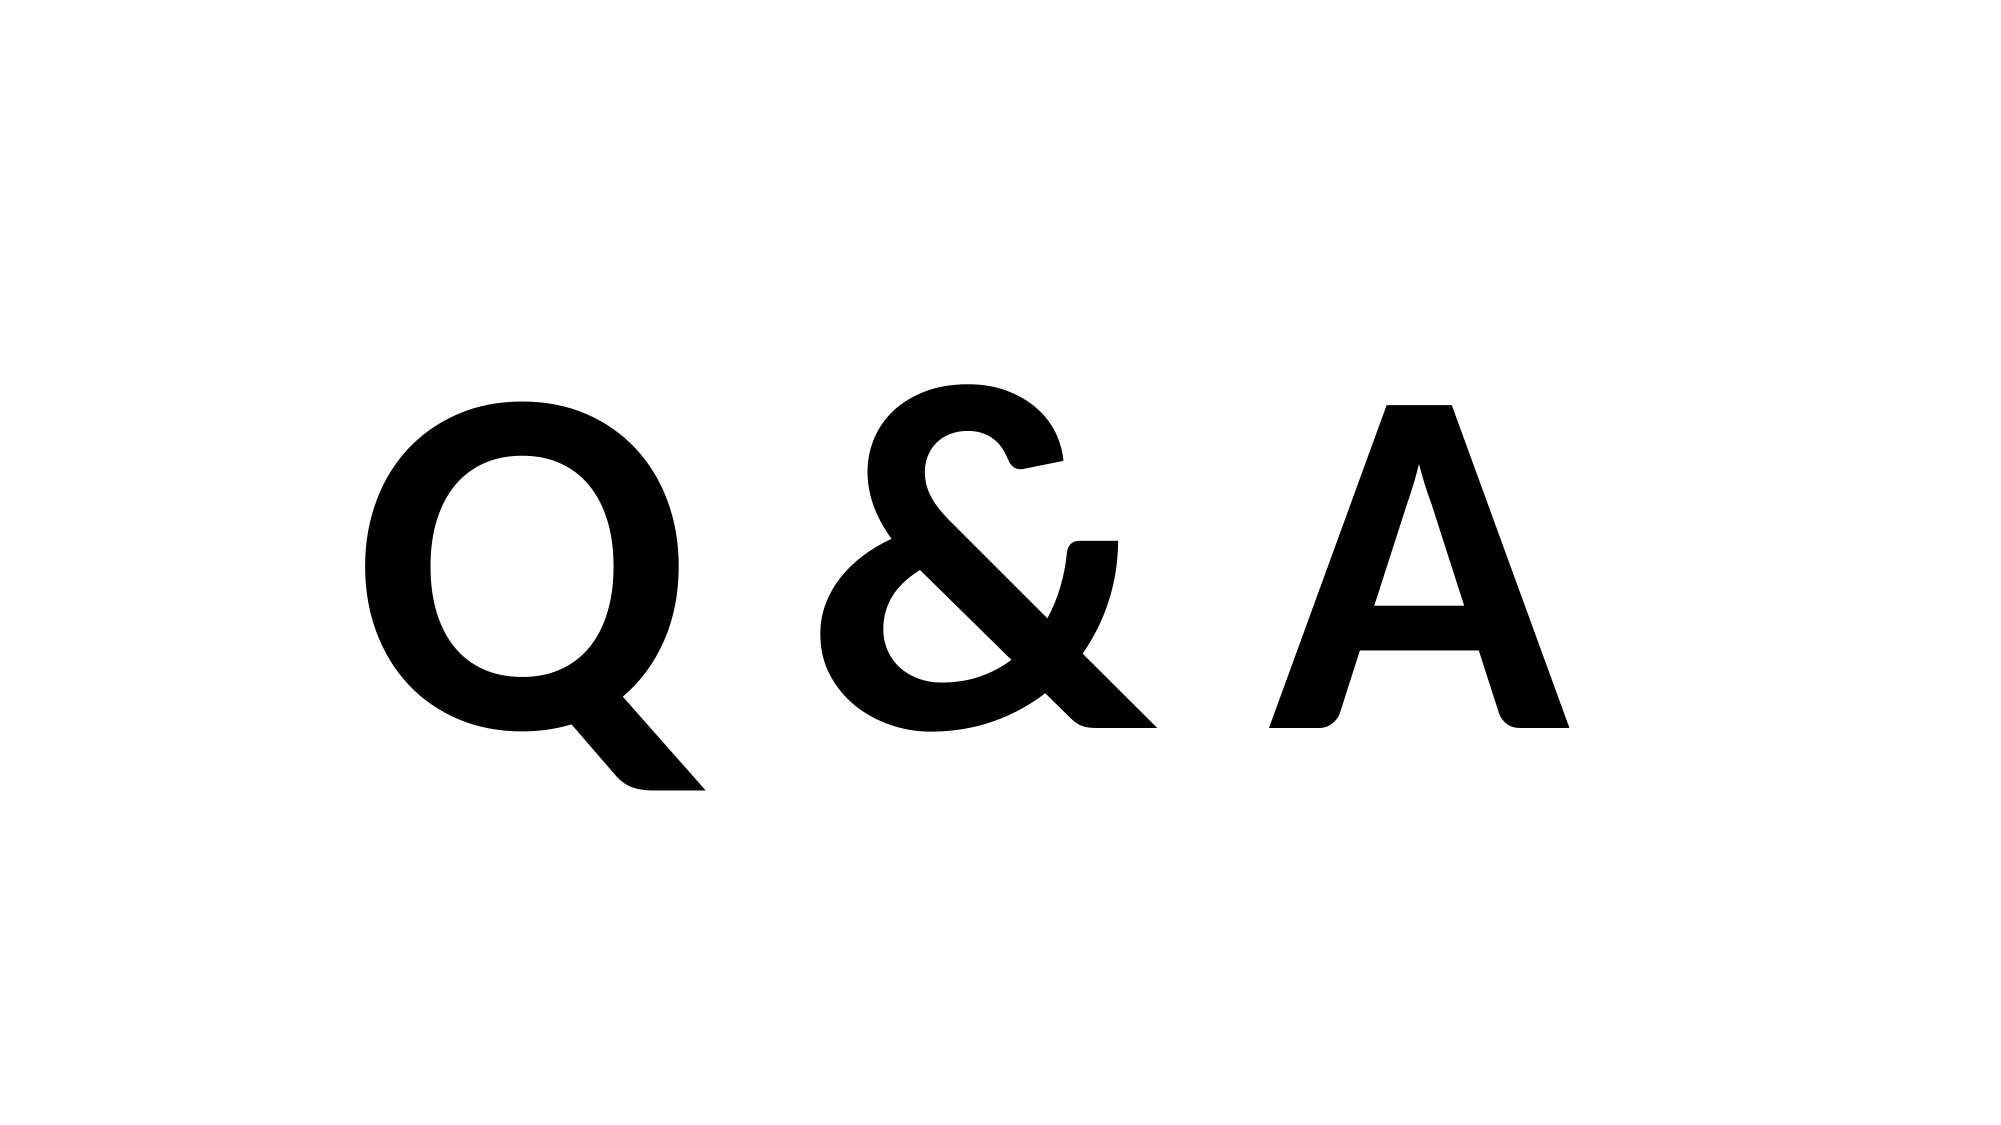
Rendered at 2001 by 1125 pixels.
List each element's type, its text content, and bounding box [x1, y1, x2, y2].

text_box Q & A [337, 222, 1587, 835]
